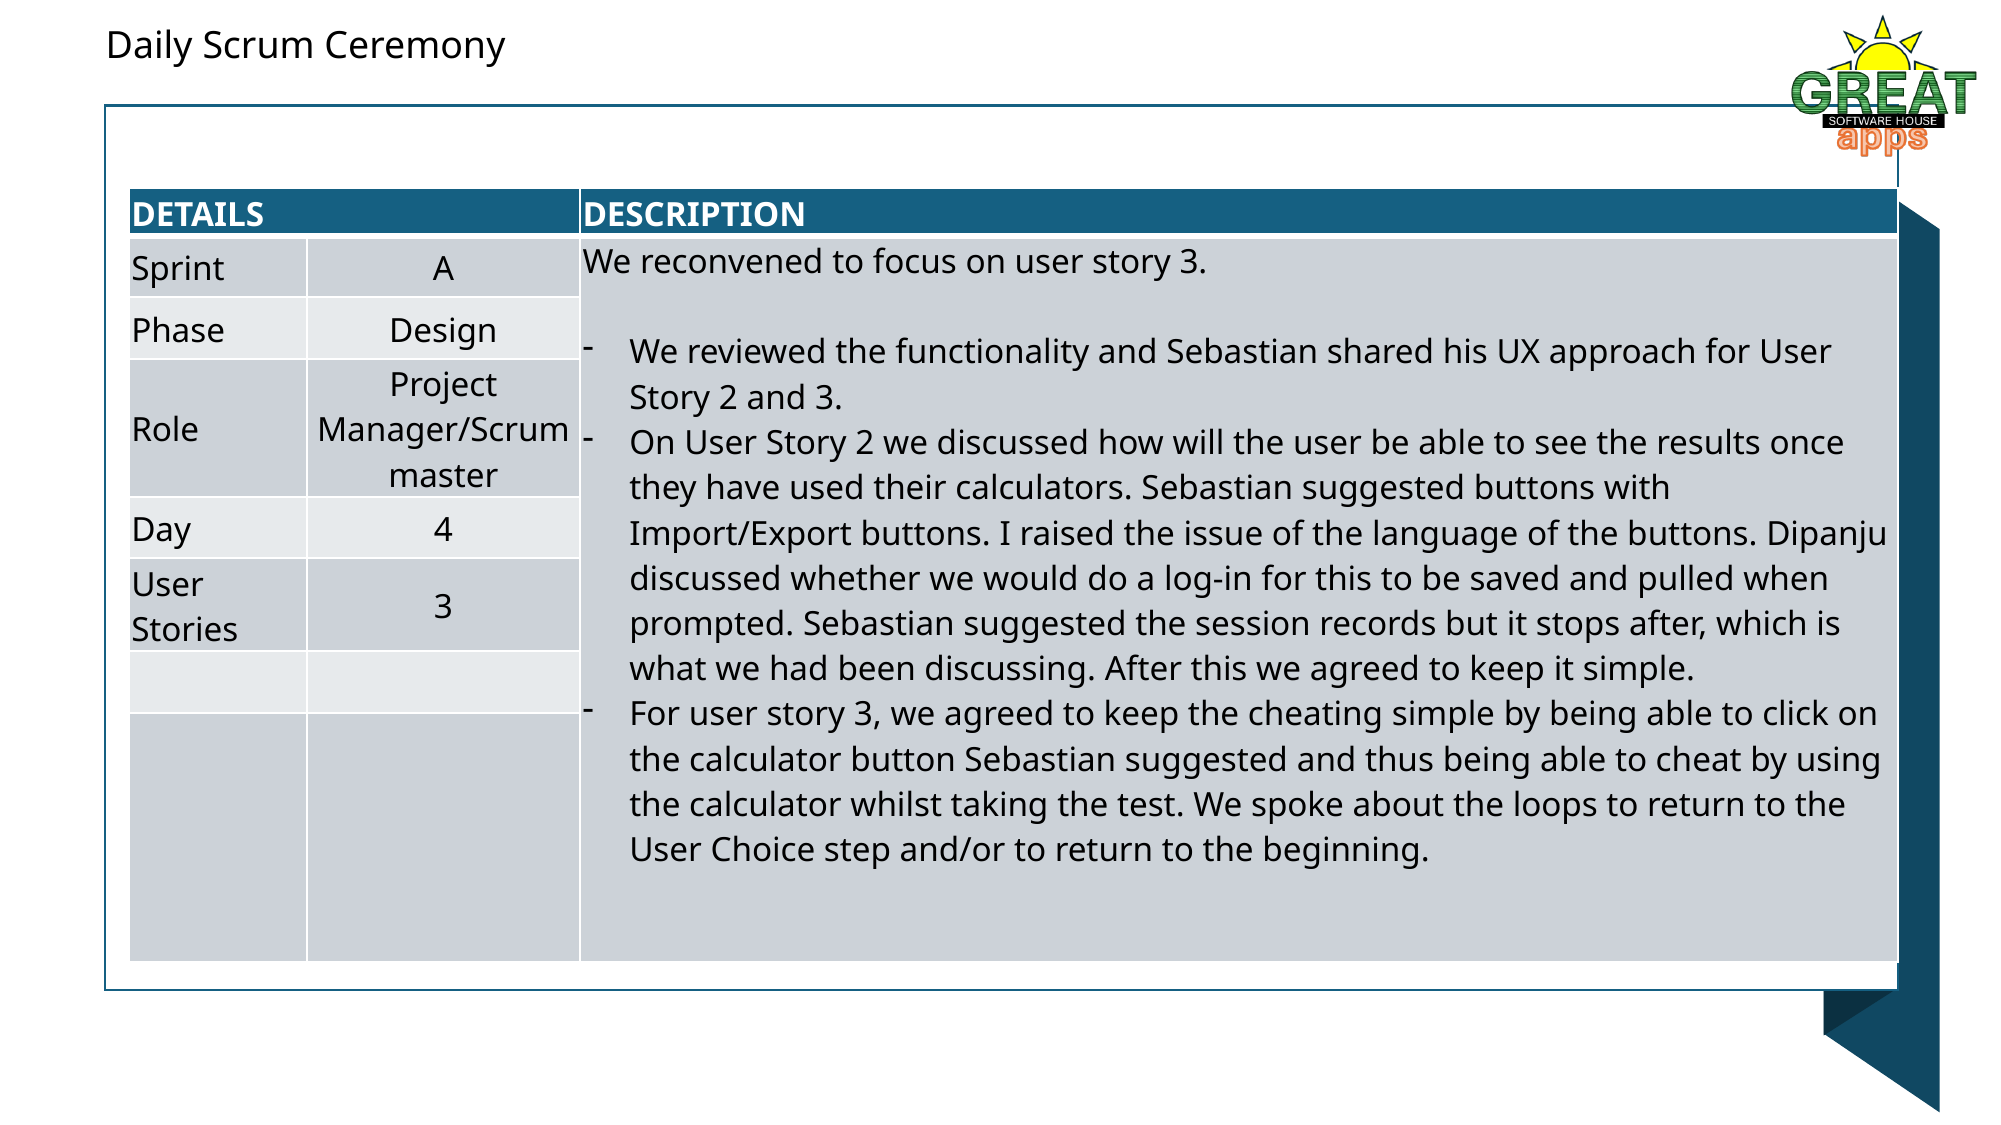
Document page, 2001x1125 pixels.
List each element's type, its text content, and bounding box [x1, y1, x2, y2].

table_cell Design [308, 298, 579, 358]
text_box Daily Scrum Ceremony [90, 13, 531, 74]
table_cell [130, 652, 306, 712]
table_cell A [308, 239, 579, 296]
text_box [104, 105, 1899, 990]
table_cell [130, 714, 306, 961]
table_cell Phase [130, 298, 306, 358]
table_header DESCRIPTION [581, 189, 1897, 233]
table_cell Sprint [130, 239, 306, 296]
table_cell [308, 714, 579, 961]
text_box [1823, 990, 1893, 1036]
table_header DETAILS [130, 189, 579, 233]
text_box [1825, 201, 1940, 1113]
table_cell We reconvened to focus on user story 3. We reviewed the functionality and Sebastian shared his UX approach for User Story 2 and 3. On User Story 2 we discussed how will the user be able to see the results once they have used their calculators. Sebastian suggested buttons with Import/Export buttons. I raised the issue of the language of the buttons. Dipanju discussed whether we would do a log-in for this to be saved and pulled when prompted. Sebastian suggested the session records but it stops after, which is what we had been discussing. After this we agreed to keep it simple. For user story 3, we agreed to keep the cheating simple by being able to click on the calculator button Sebastian suggested and thus being able to cheat by using the calculator whilst taking the test. We spoke about the loops to return to the User Choice step and/or to return to the beginning. [581, 239, 1897, 961]
picture [1779, 14, 1986, 165]
table_cell [308, 652, 579, 712]
table_cell 3 [308, 559, 579, 650]
table_cell Role [130, 360, 306, 496]
table_cell Day [130, 498, 306, 557]
table_cell Project Manager/Scrum master [308, 360, 579, 496]
table_cell 4 [308, 498, 579, 557]
table_cell User Stories [130, 559, 306, 650]
